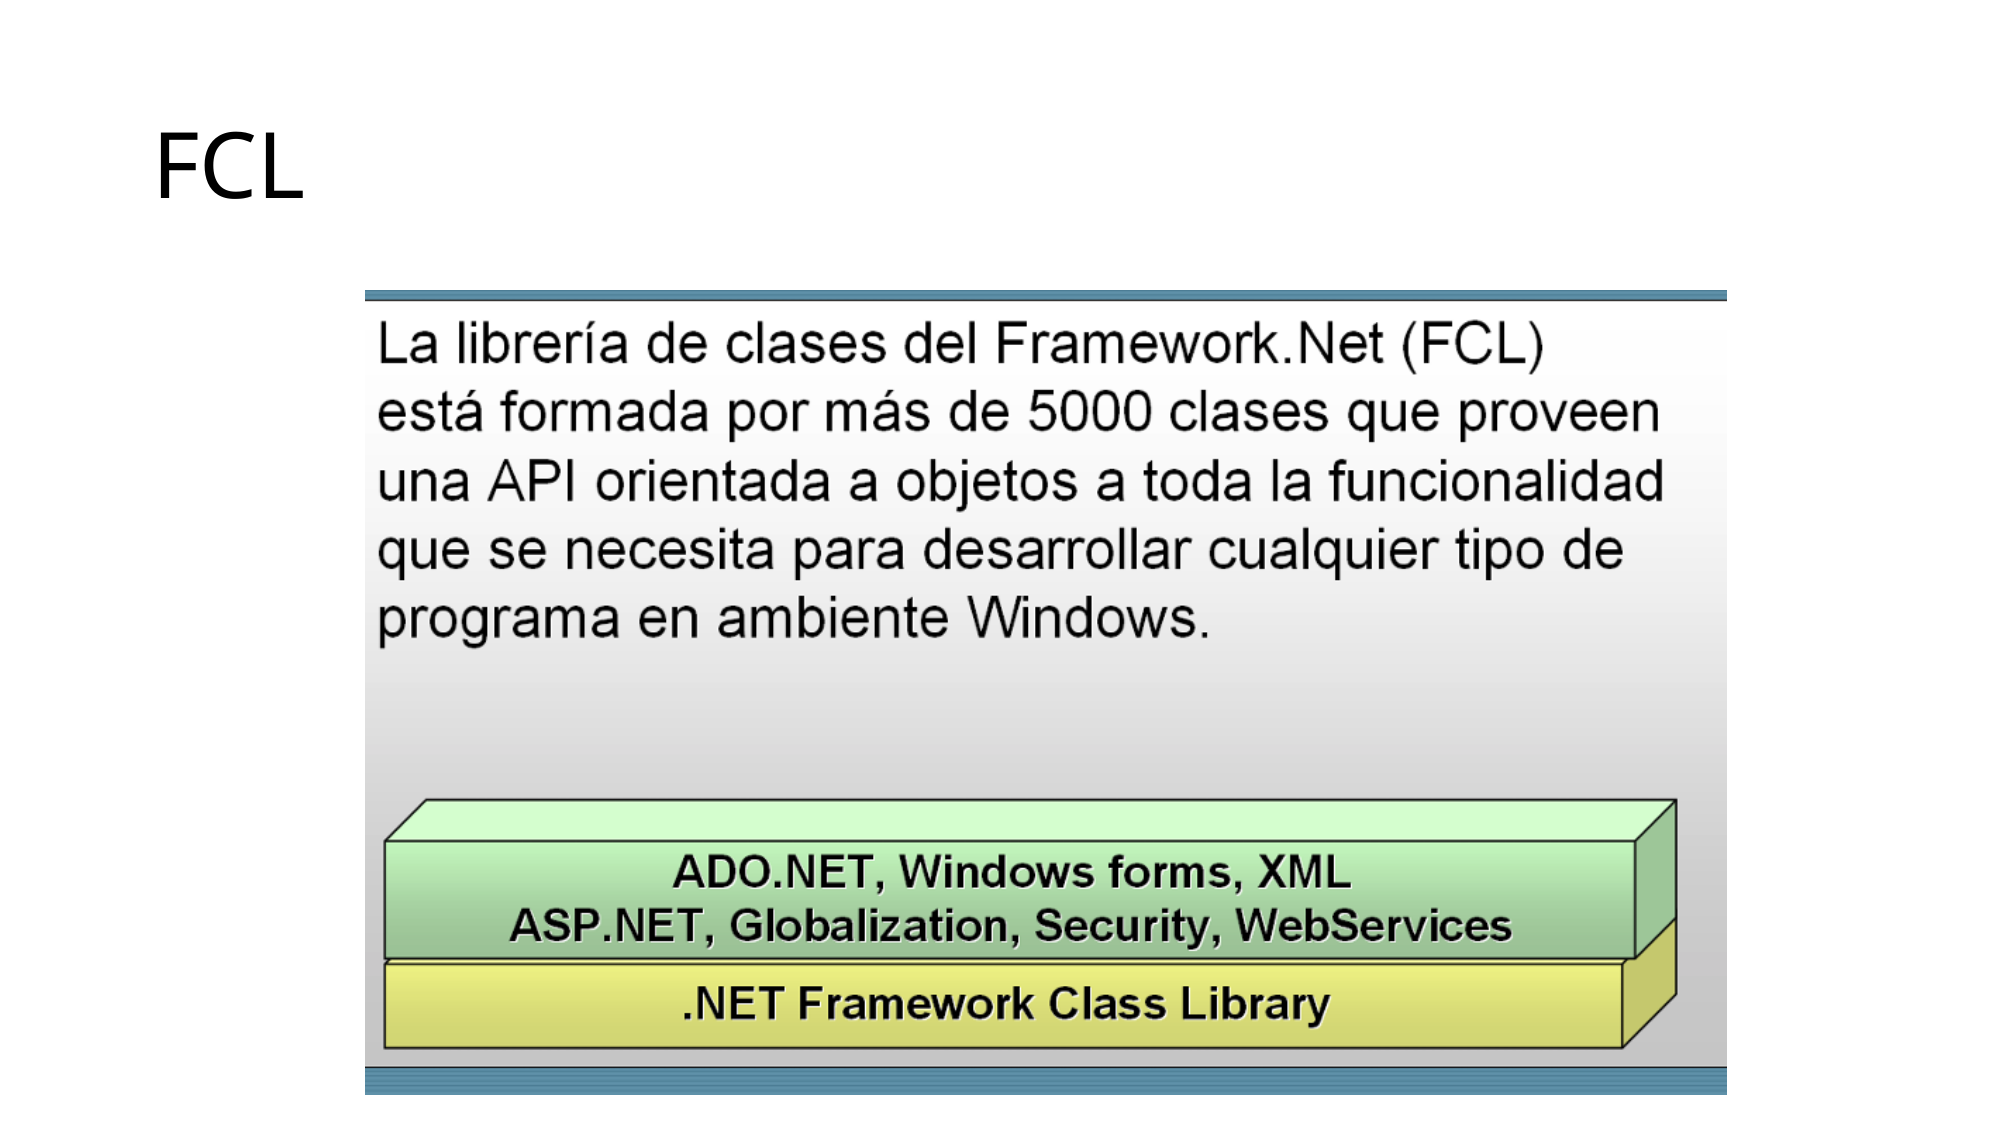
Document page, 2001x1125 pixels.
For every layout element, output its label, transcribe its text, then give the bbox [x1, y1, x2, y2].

picture [365, 290, 1727, 1095]
title FCL [137, 59, 1863, 278]
